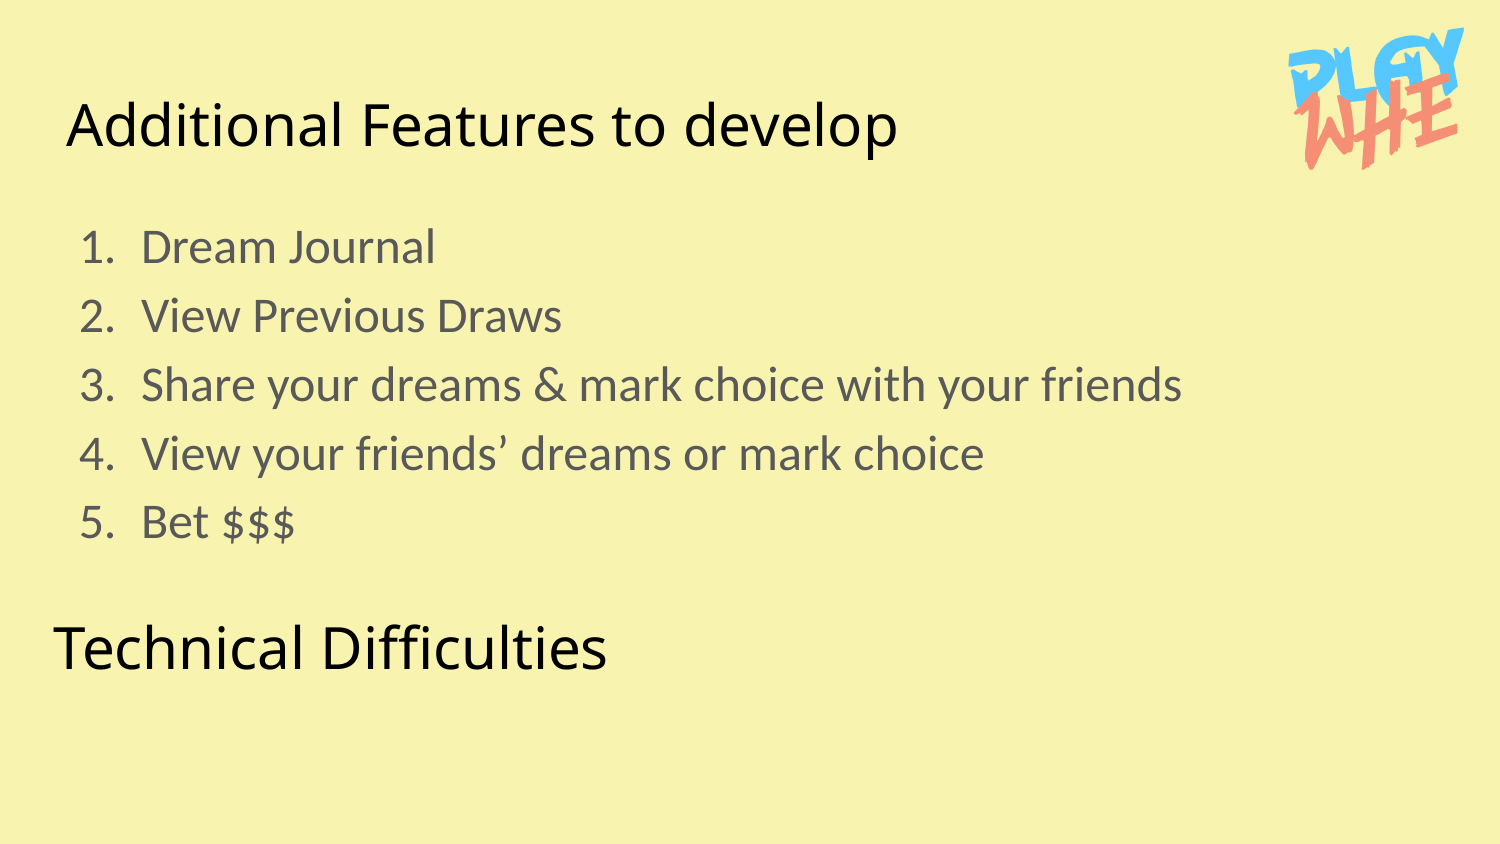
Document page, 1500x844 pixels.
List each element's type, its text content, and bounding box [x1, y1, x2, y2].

picture [1264, 8, 1488, 193]
title Technical Difficulties [39, 596, 1437, 691]
title Additional Features to develop [51, 72, 1259, 167]
list Dream Journal View Previous Draws Share your dreams & mark choice with your friends View your friends’ dreams or mark choice Bet $$$ [51, 189, 1449, 750]
